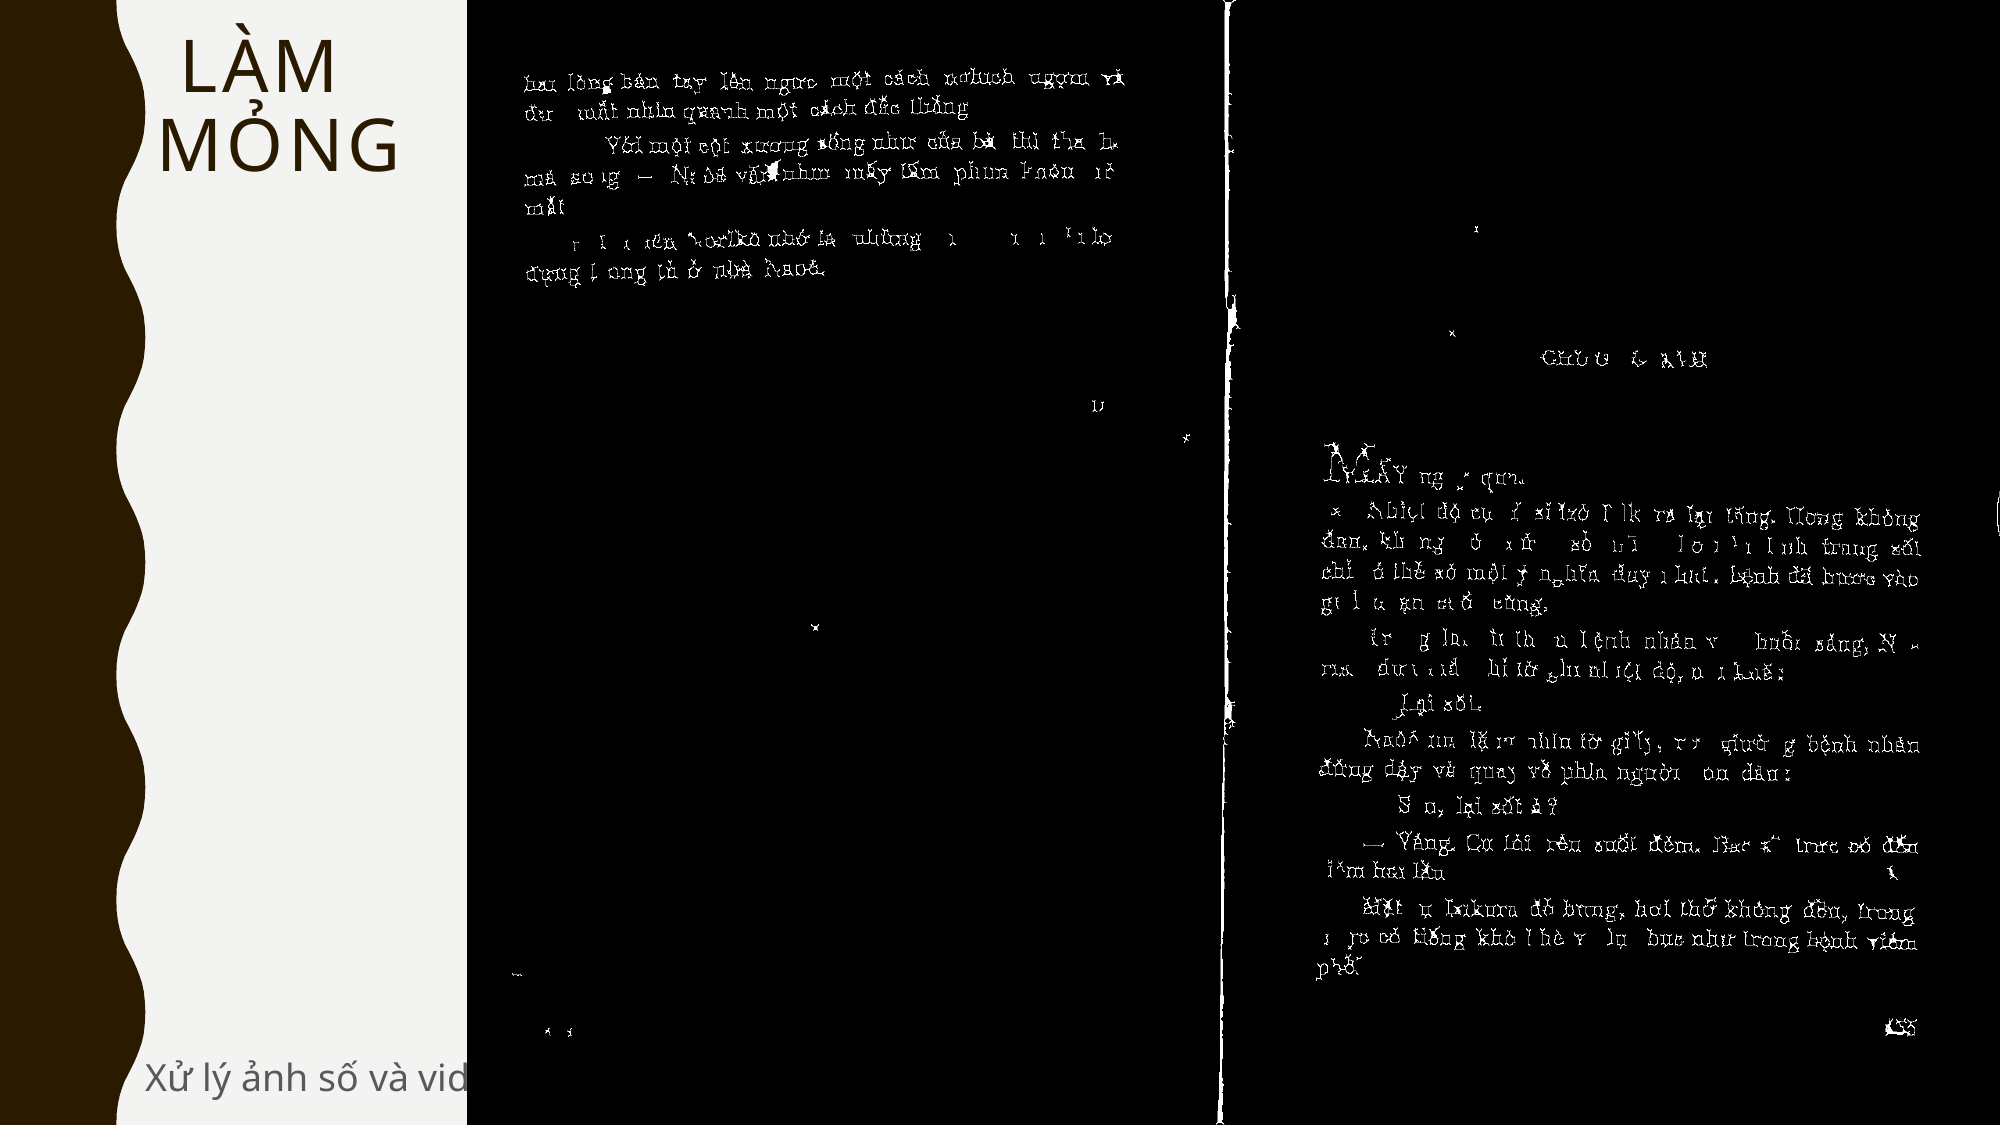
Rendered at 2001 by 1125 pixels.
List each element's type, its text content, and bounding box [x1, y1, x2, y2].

footer Xử lý ảnh số và video số [18, 1048, 467, 1105]
title Làm mỏng [141, 21, 467, 267]
picture [467, 0, 2000, 1125]
